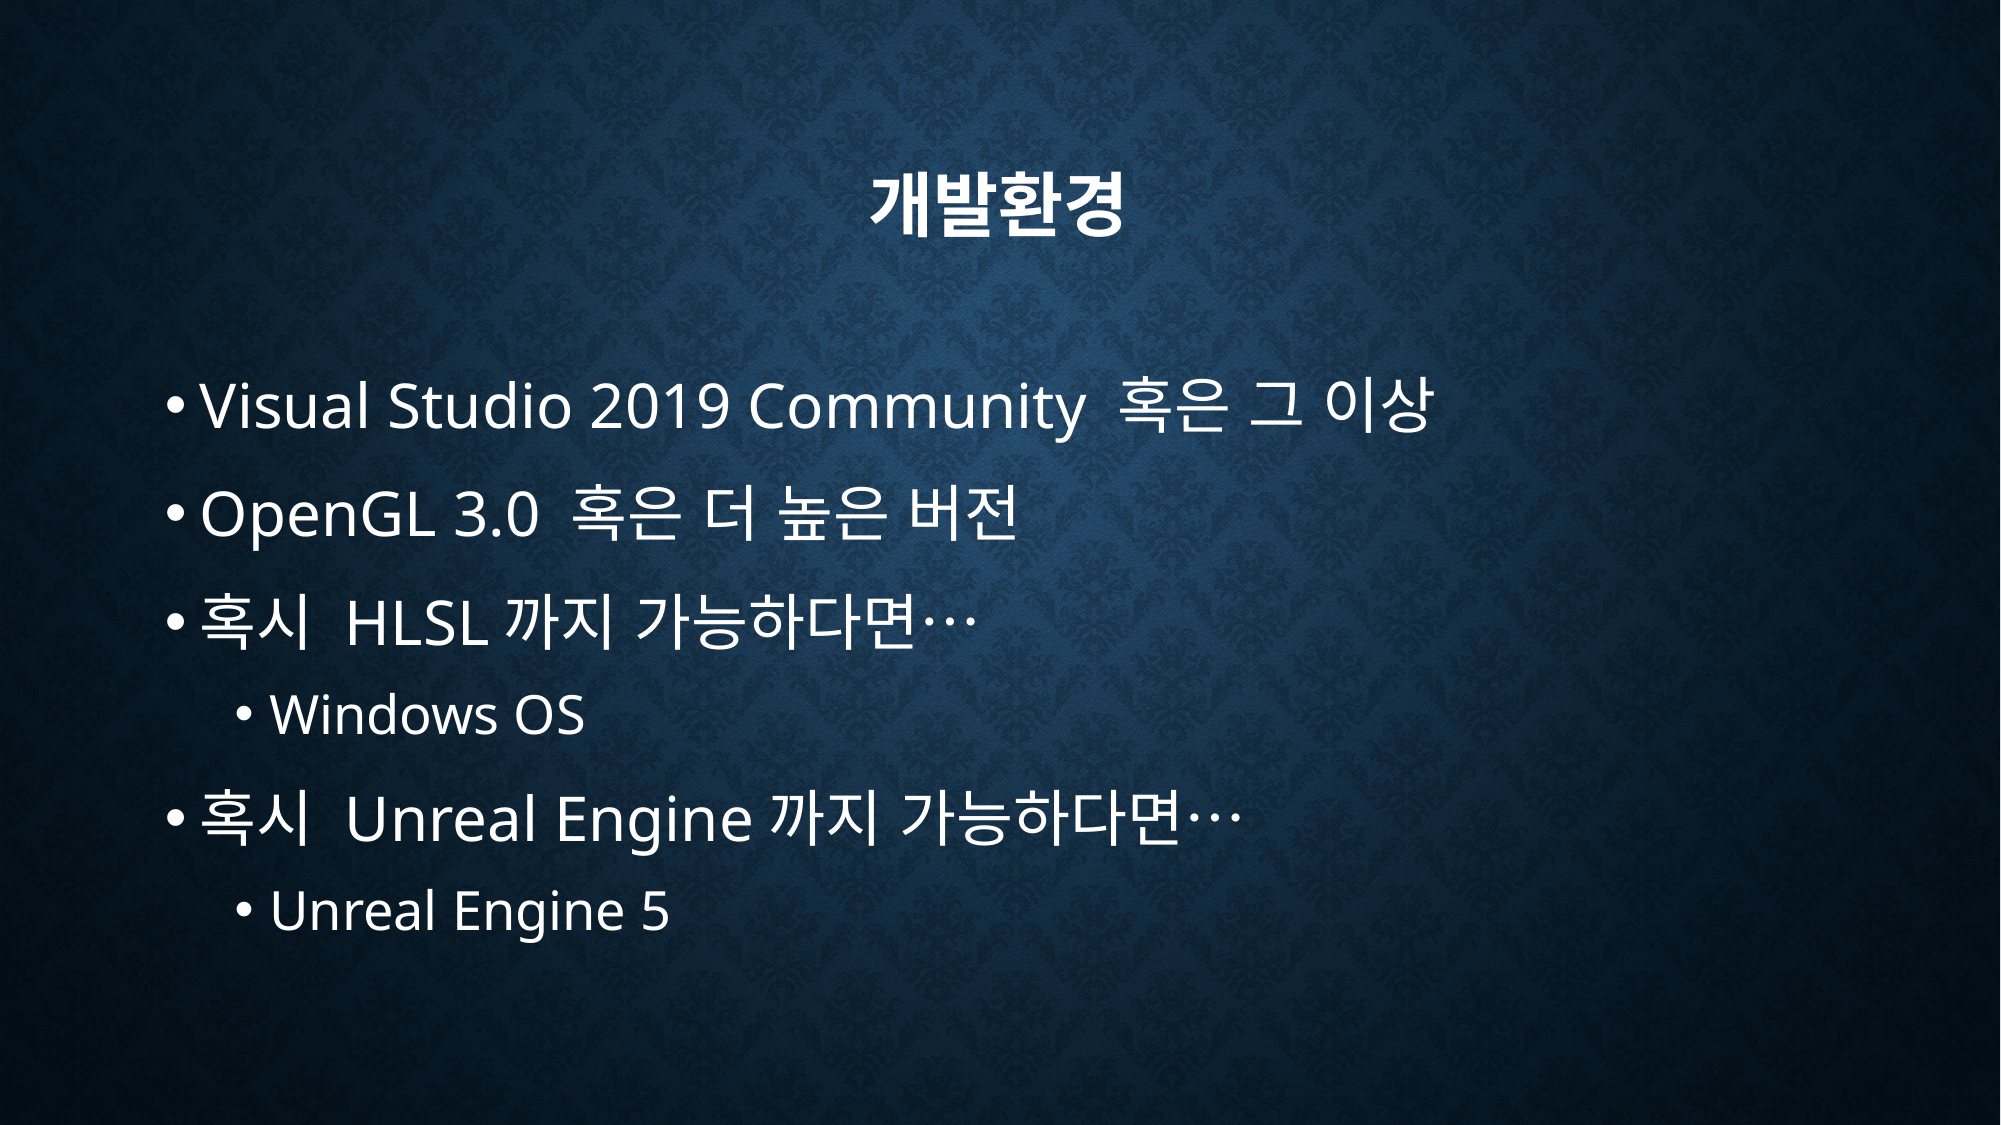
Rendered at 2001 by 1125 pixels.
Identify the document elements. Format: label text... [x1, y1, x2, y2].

title 개발환경 [149, 99, 1849, 318]
list Visual Studio 2019 Community 혹은 그 이상 OpenGL 3.0 혹은 더 높은 버전 혹시 HLSL까지 가능하다면… Windows OS 혹시 Unreal Engine까지 가능하다면… Unreal Engine 5 [149, 343, 1849, 950]
